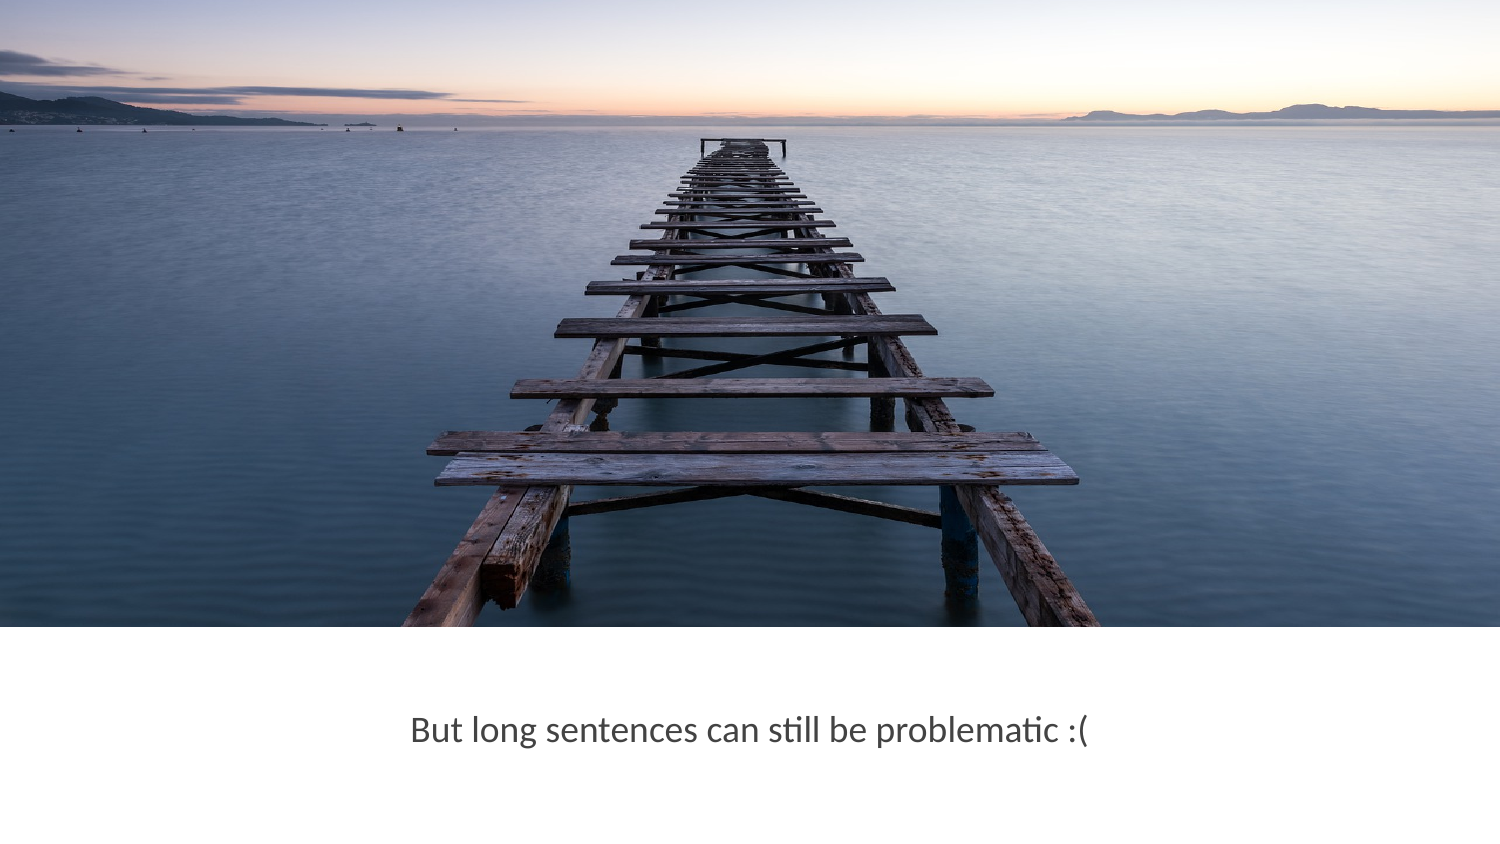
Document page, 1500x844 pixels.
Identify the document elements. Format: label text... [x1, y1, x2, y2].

picture [0, 0, 1500, 628]
text_box But long sentences can still be problematic :( [154, 692, 1346, 763]
